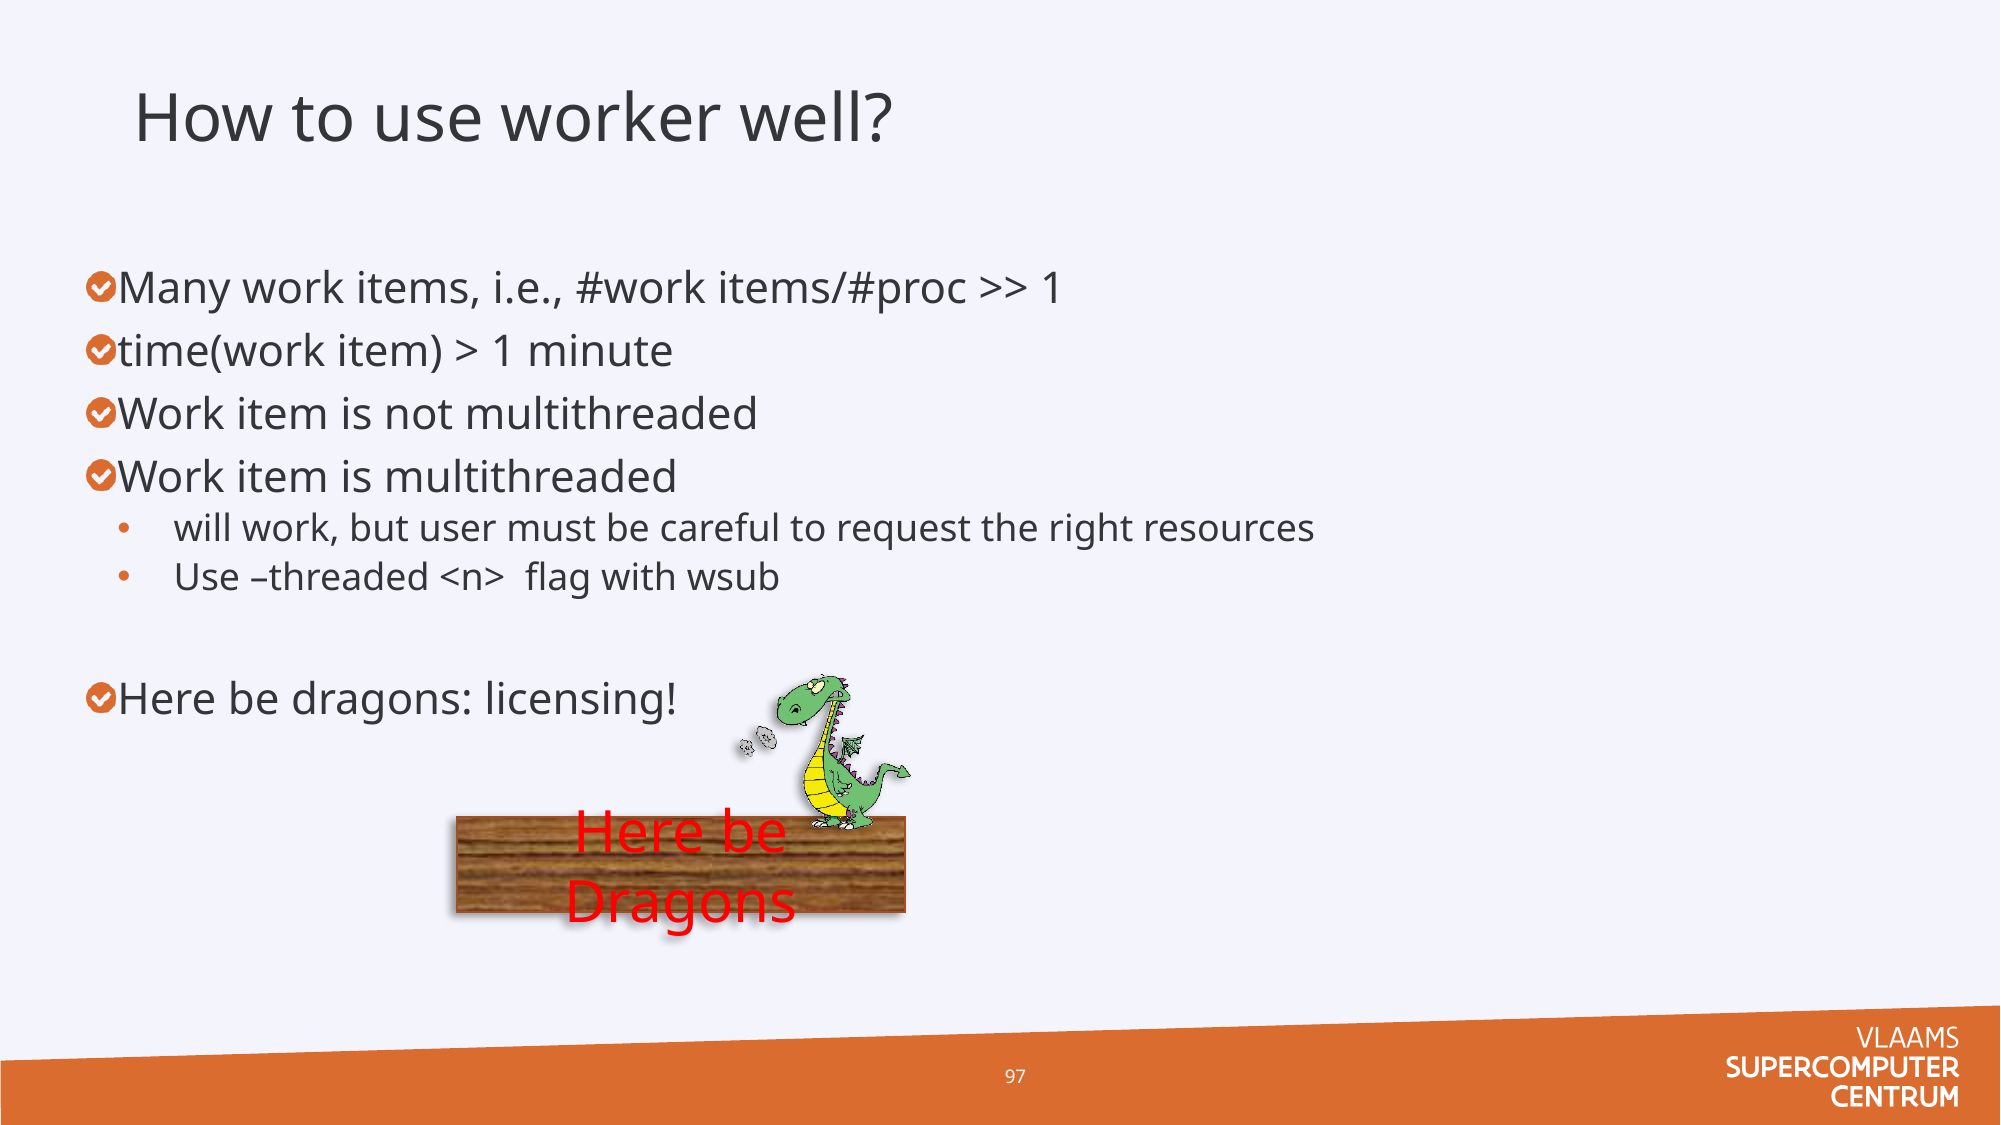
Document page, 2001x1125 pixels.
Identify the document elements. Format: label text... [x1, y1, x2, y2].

slide_number 97 [958, 1047, 1042, 1108]
picture [86, 334, 116, 365]
picture [740, 674, 911, 830]
picture [86, 397, 116, 428]
picture [1725, 1021, 1960, 1117]
text_box Many work items, i.e., #work items/#proc >> 1 time(work item) > 1 minute Work item is not multithreaded Work item is multithreaded will work, but user must be careful to request the right resources Use –threaded <n> flag with wsub Here be dragons: licensing! [86, 265, 1909, 993]
picture [86, 271, 116, 302]
picture [86, 459, 116, 491]
picture [86, 682, 116, 713]
text_box How to use worker well? [118, 54, 1941, 185]
